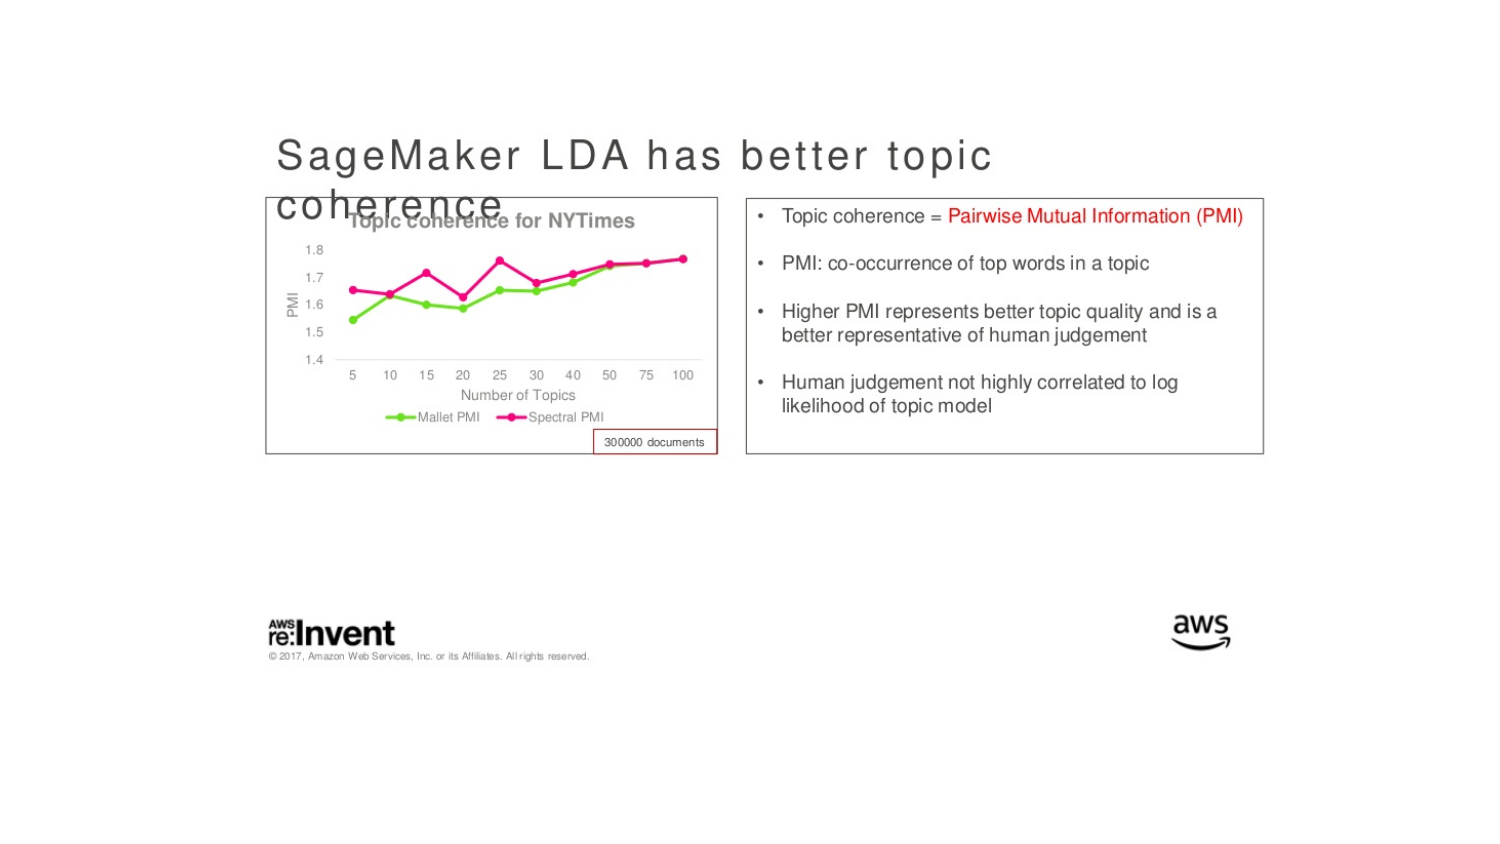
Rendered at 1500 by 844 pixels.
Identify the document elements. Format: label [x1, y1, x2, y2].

picture [224, 84, 1276, 676]
